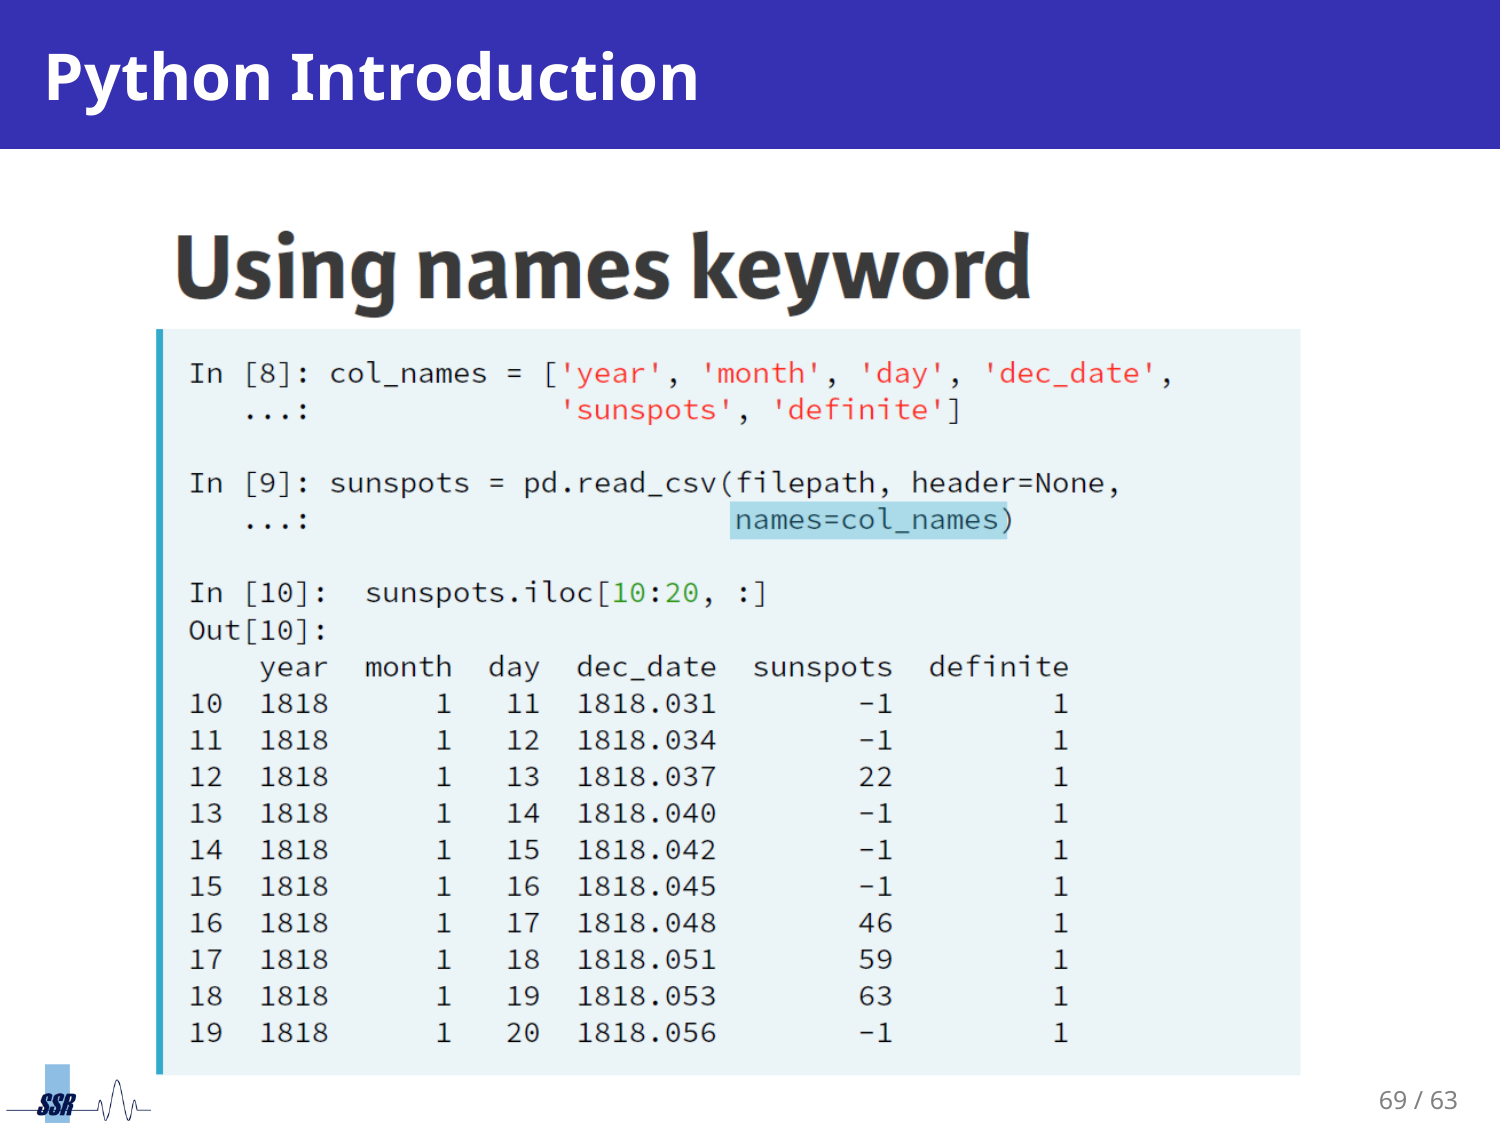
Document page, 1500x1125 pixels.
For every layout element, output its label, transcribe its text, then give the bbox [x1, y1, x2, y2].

title Python Introduction [0, 0, 1500, 151]
picture [1, 207, 1327, 1125]
